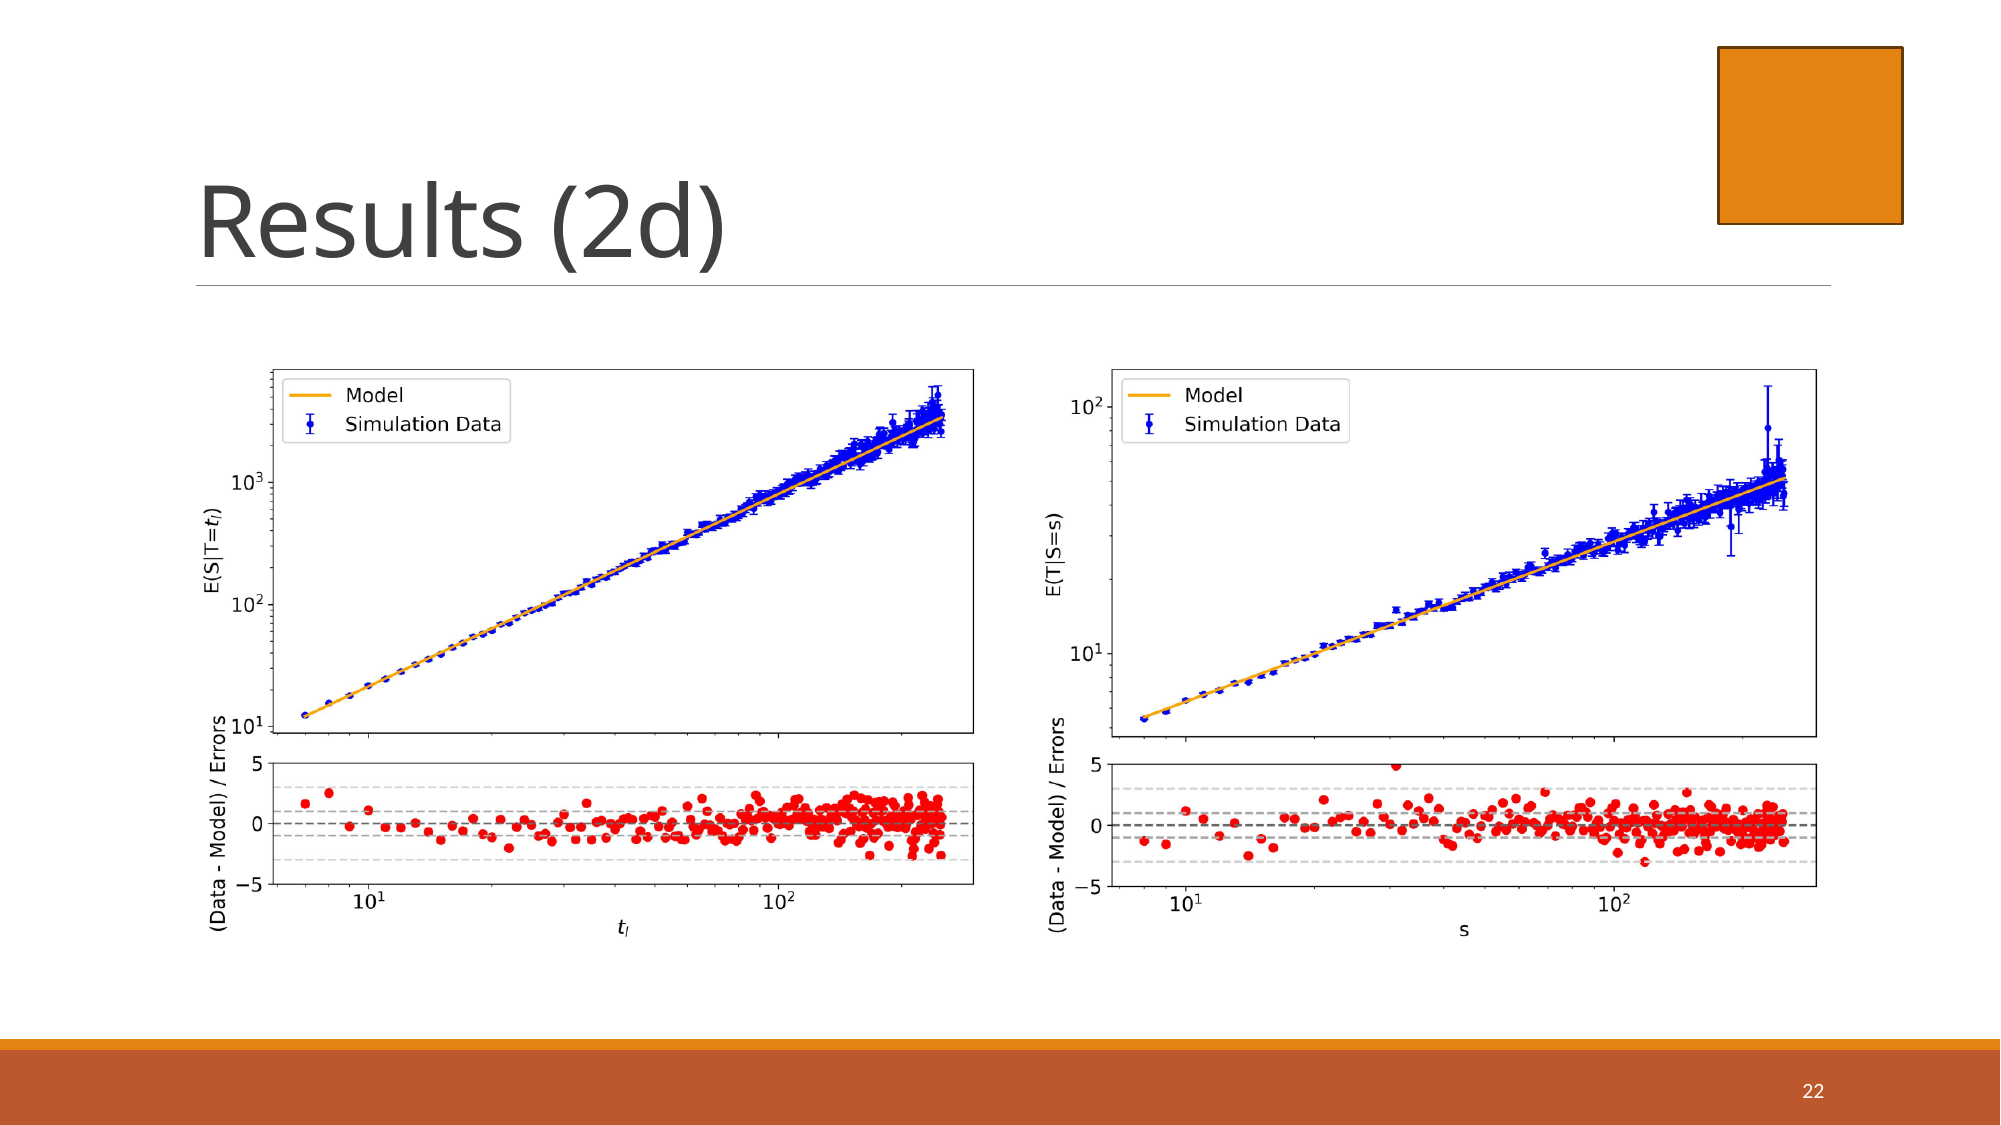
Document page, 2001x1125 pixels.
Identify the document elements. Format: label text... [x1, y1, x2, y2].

picture [189, 353, 1831, 952]
title Results (2d) [180, 47, 1830, 285]
slide_number 22 [1624, 1059, 1840, 1120]
text_box [1717, 46, 1904, 225]
